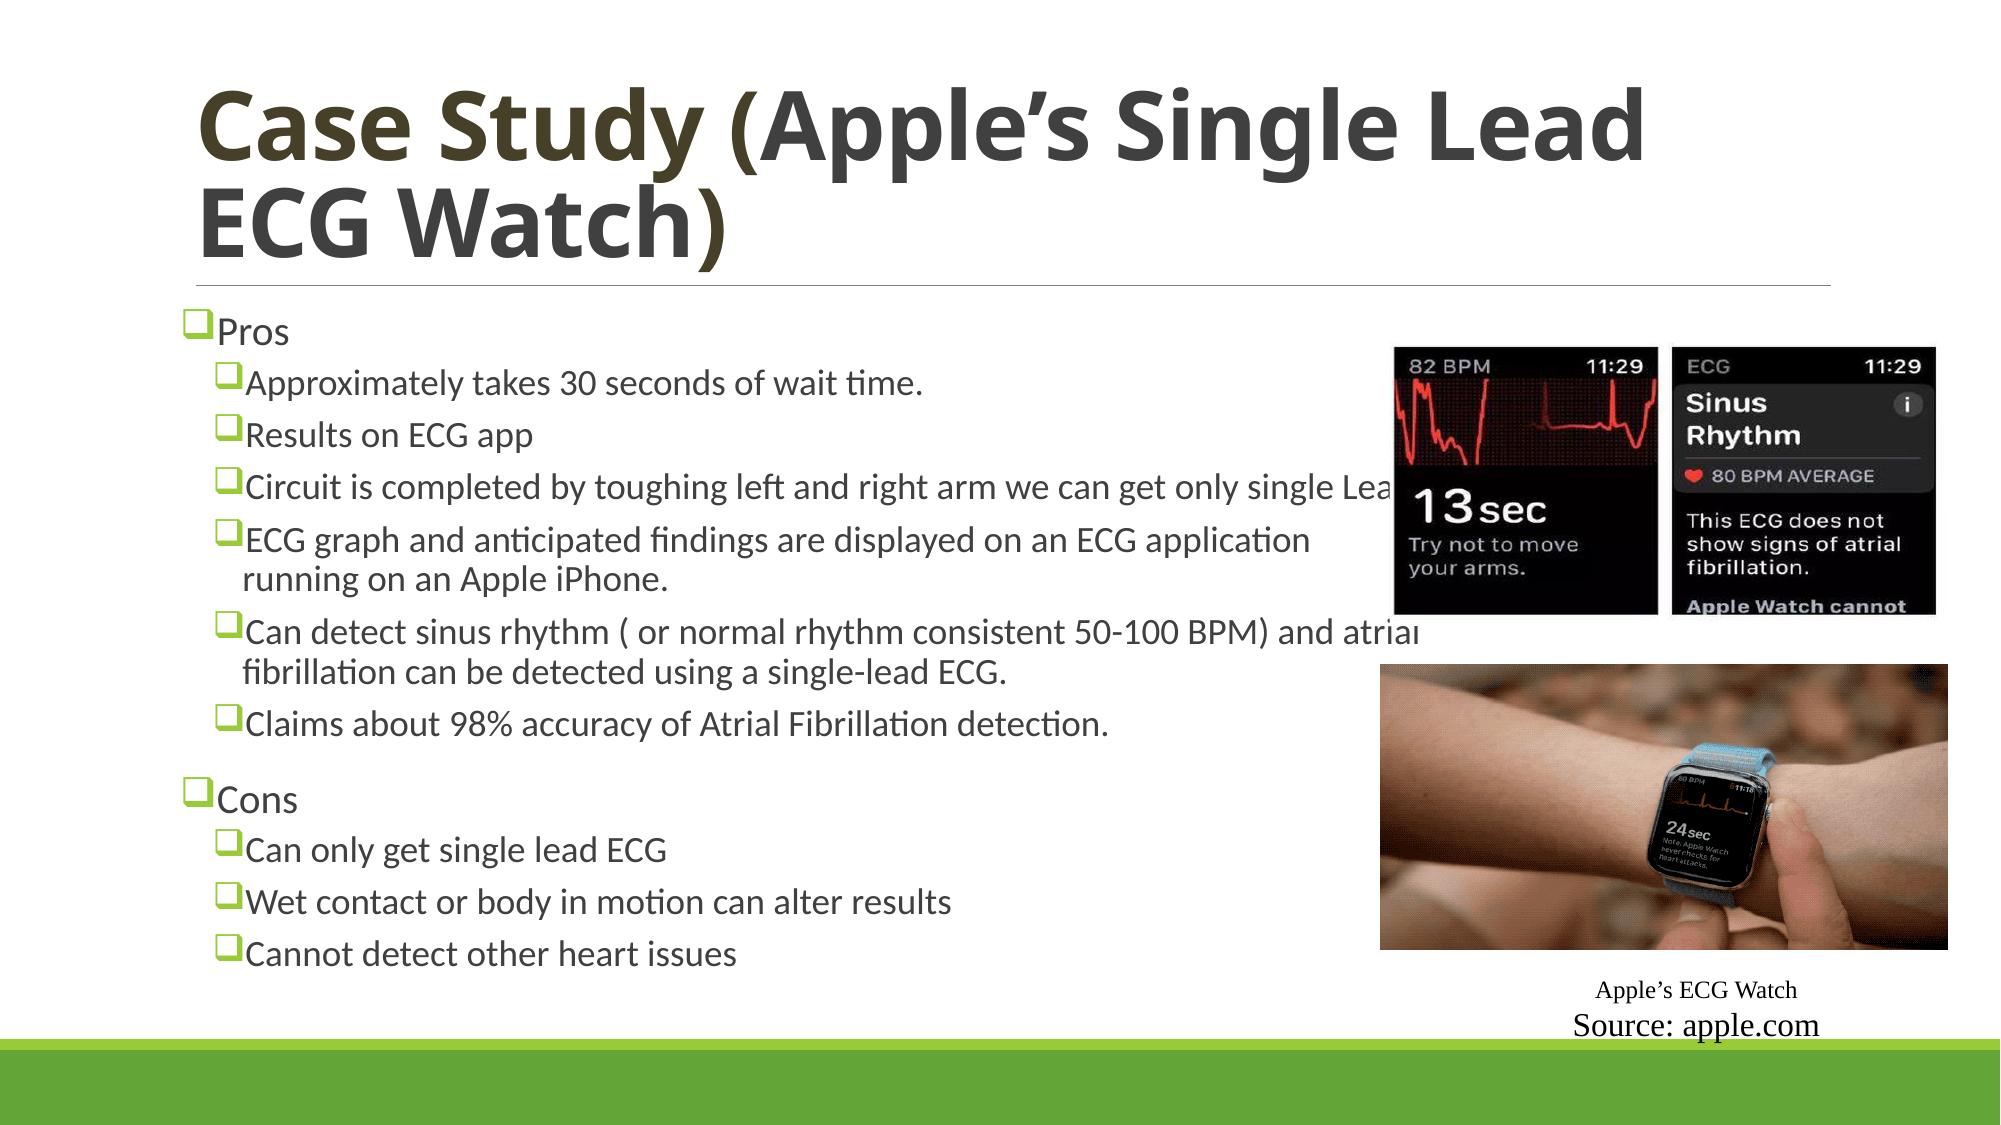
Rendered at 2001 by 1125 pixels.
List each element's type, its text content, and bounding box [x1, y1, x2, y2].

title Case Study (Apple’s Single Lead ECG Watch) [180, 47, 1830, 285]
text_box Apple’s ECG Watch Source: apple.com [1473, 965, 1920, 1051]
list Pros Approximately takes 30 seconds of wait time. Results on ECG app Circuit is completed by toughing left and right arm we can get only single Lead ECG graph and anticipated findings are displayed on an ECG application running on an Apple iPhone. Can detect sinus rhythm ( or normal rhythm consistent 50-100 BPM) and atrial fibrillation can be detected using a single-lead ECG. Claims about 98% accuracy of Atrial Fibrillation detection. Cons Can only get single lead ECG Wet contact or body in motion can alter results Cannot detect other heart issues [180, 302, 1428, 1023]
picture [1389, 340, 1948, 627]
picture [1379, 663, 1948, 950]
